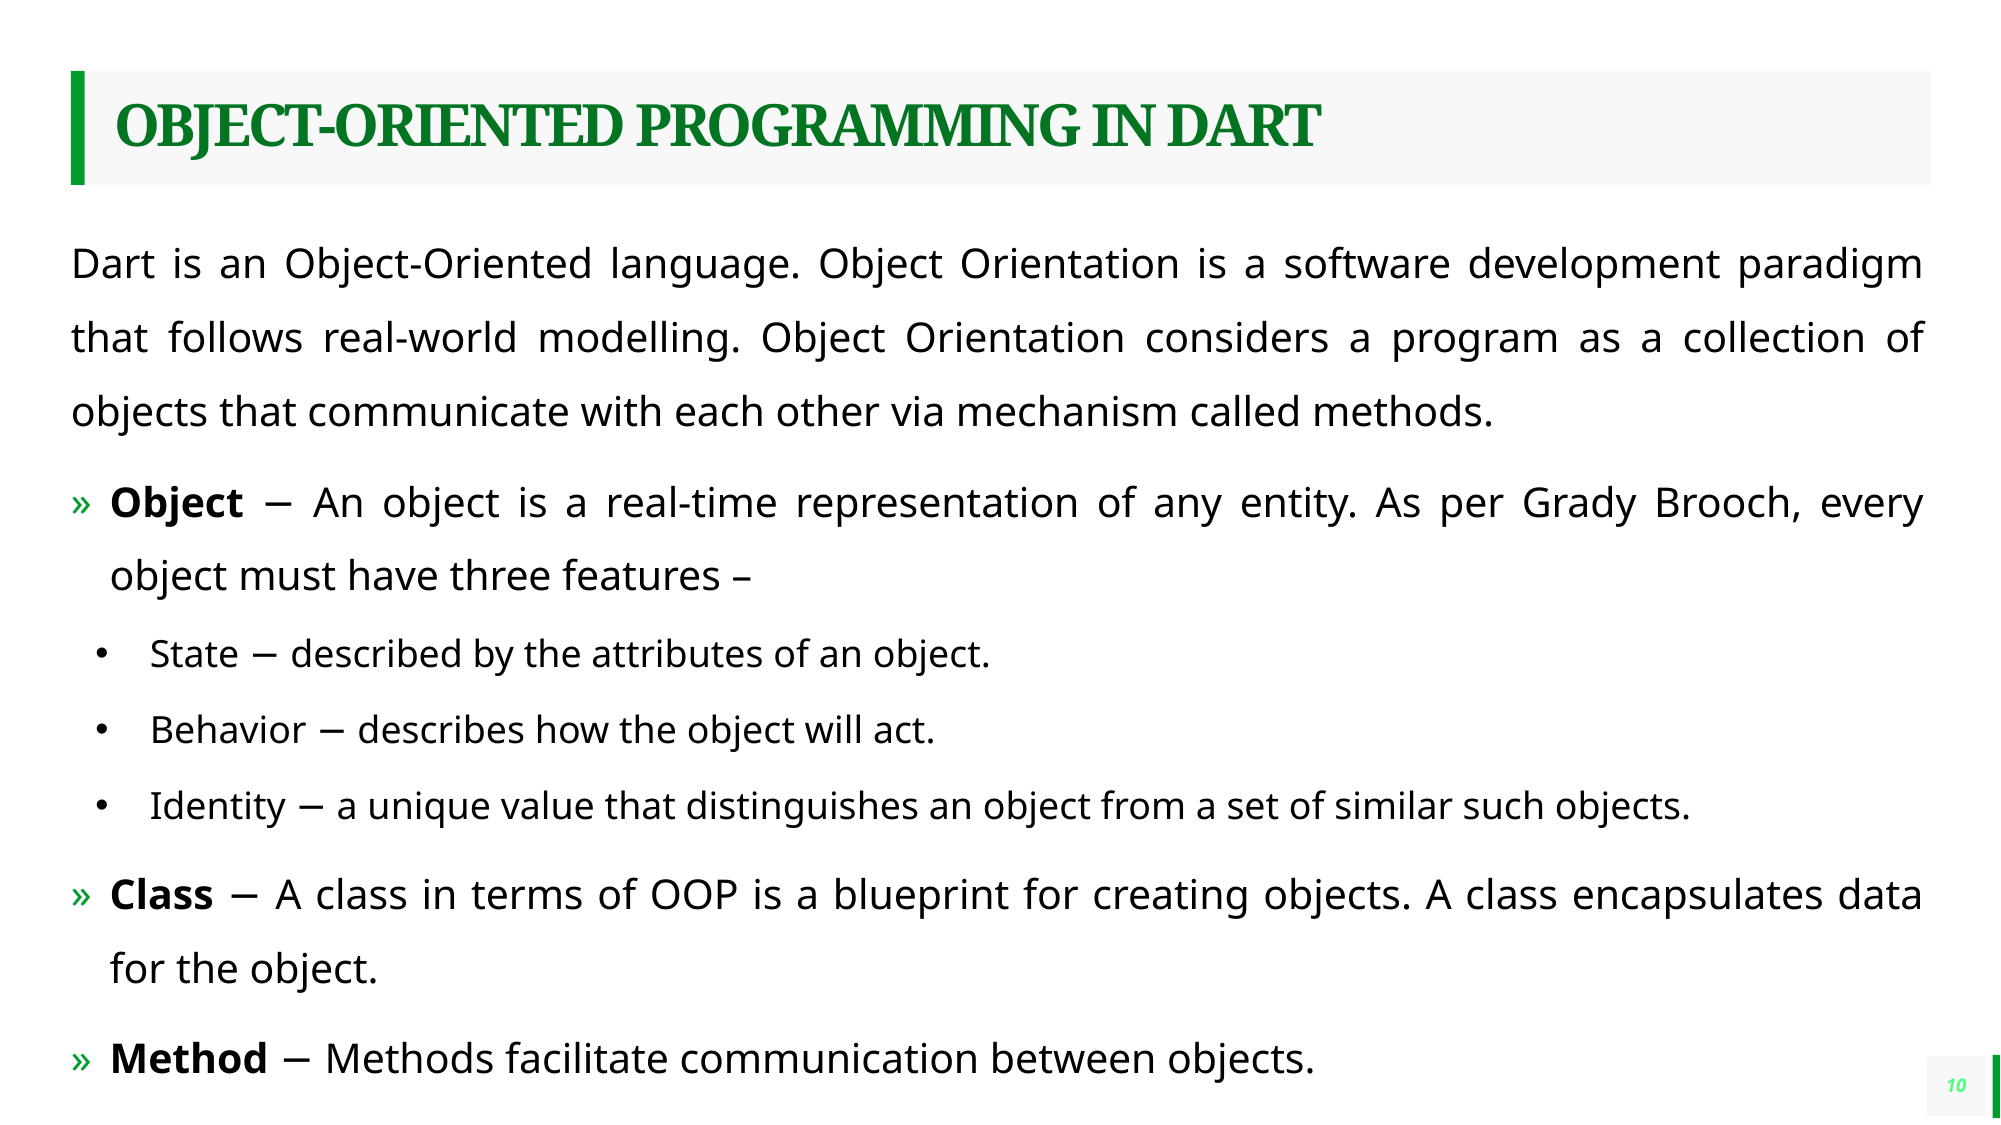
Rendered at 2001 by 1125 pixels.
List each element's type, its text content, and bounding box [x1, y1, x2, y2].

slide_number 10 [1925, 1056, 1987, 1117]
title OBJECT-ORIENTED PROGRAMMING IN DART [84, 70, 1932, 185]
list Dart is an Object-Oriented language. Object Orientation is a software development paradigm that follows real-world modelling. Object Orientation considers a program as a collection of objects that communicate with each other via mechanism called methods. Object − An object is a real-time representation of any entity. As per Grady Brooch, every object must have three features – State − described by the attributes of an object. Behavior − describes how the object will act. Identity − a unique value that distinguishes an object from a set of similar such objects. Class − A class in terms of OOP is a blueprint for creating objects. A class encapsulates data for the object. Method − Methods facilitate communication between objects. [70, 213, 1926, 1083]
